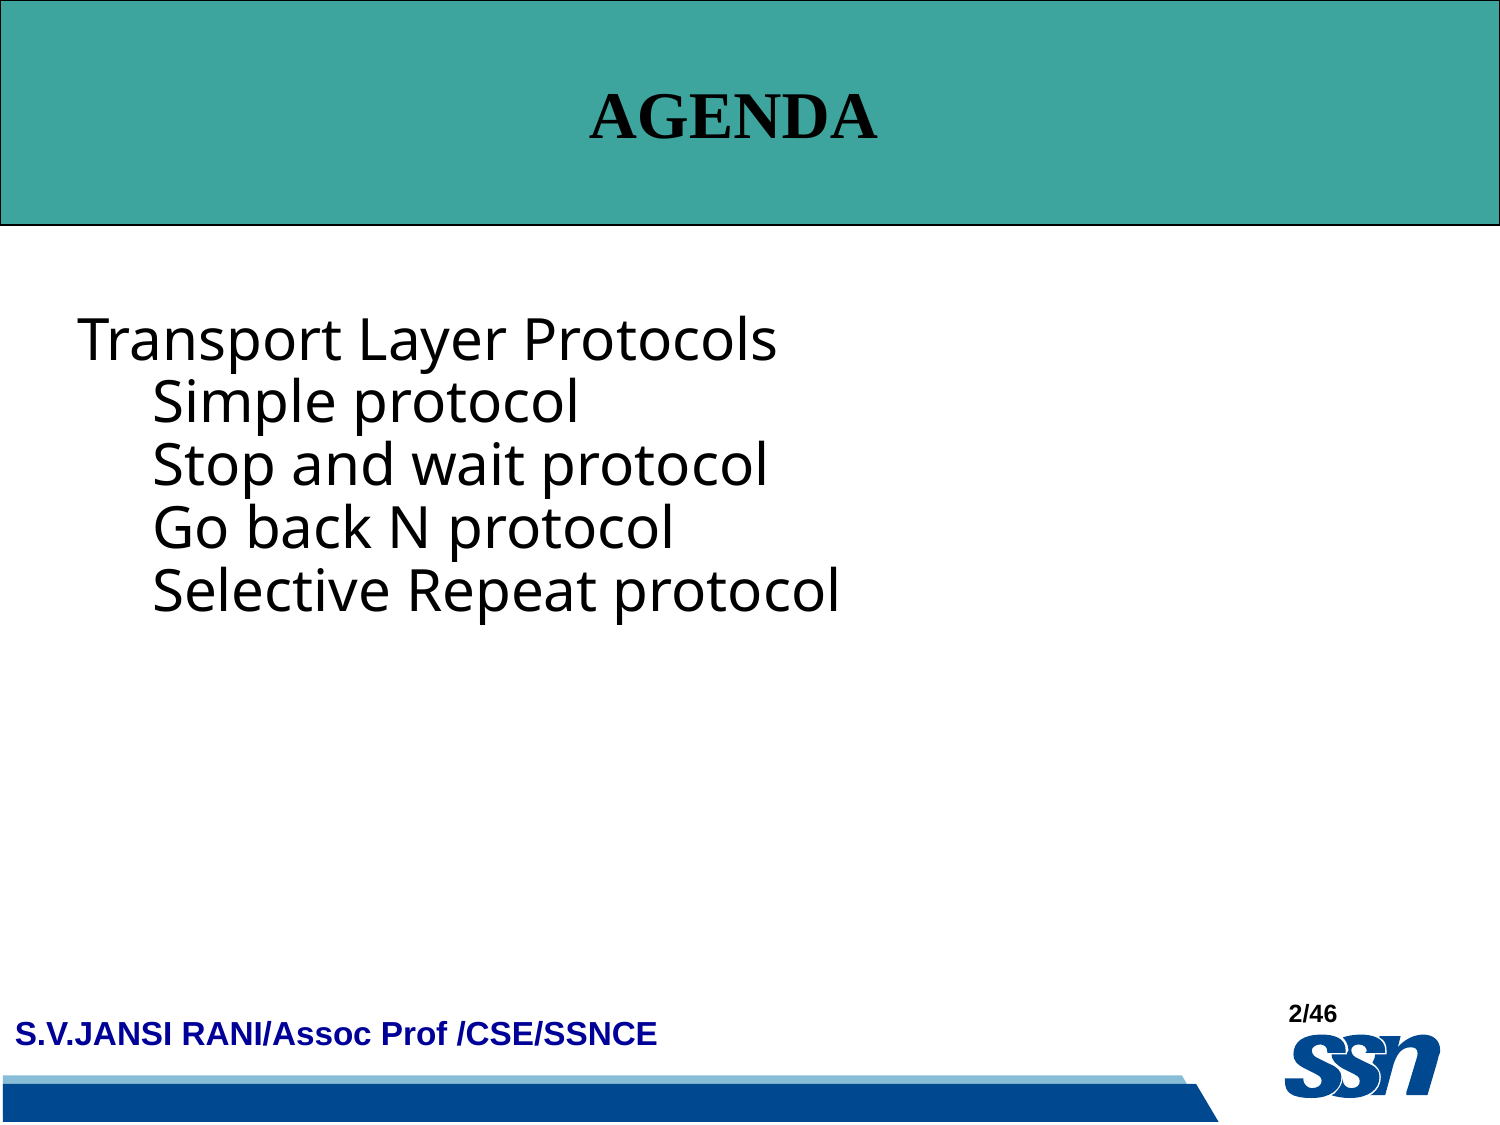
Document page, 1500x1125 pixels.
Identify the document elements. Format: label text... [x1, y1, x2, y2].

text_box AGENDA [557, 64, 893, 160]
text_box [1349, 1050, 1381, 1111]
text_box [0, 0, 1500, 225]
text_box Transport Layer Protocols Simple protocol Stop and wait protocol Go back N protocol Selective Repeat protocol [62, 224, 1388, 677]
